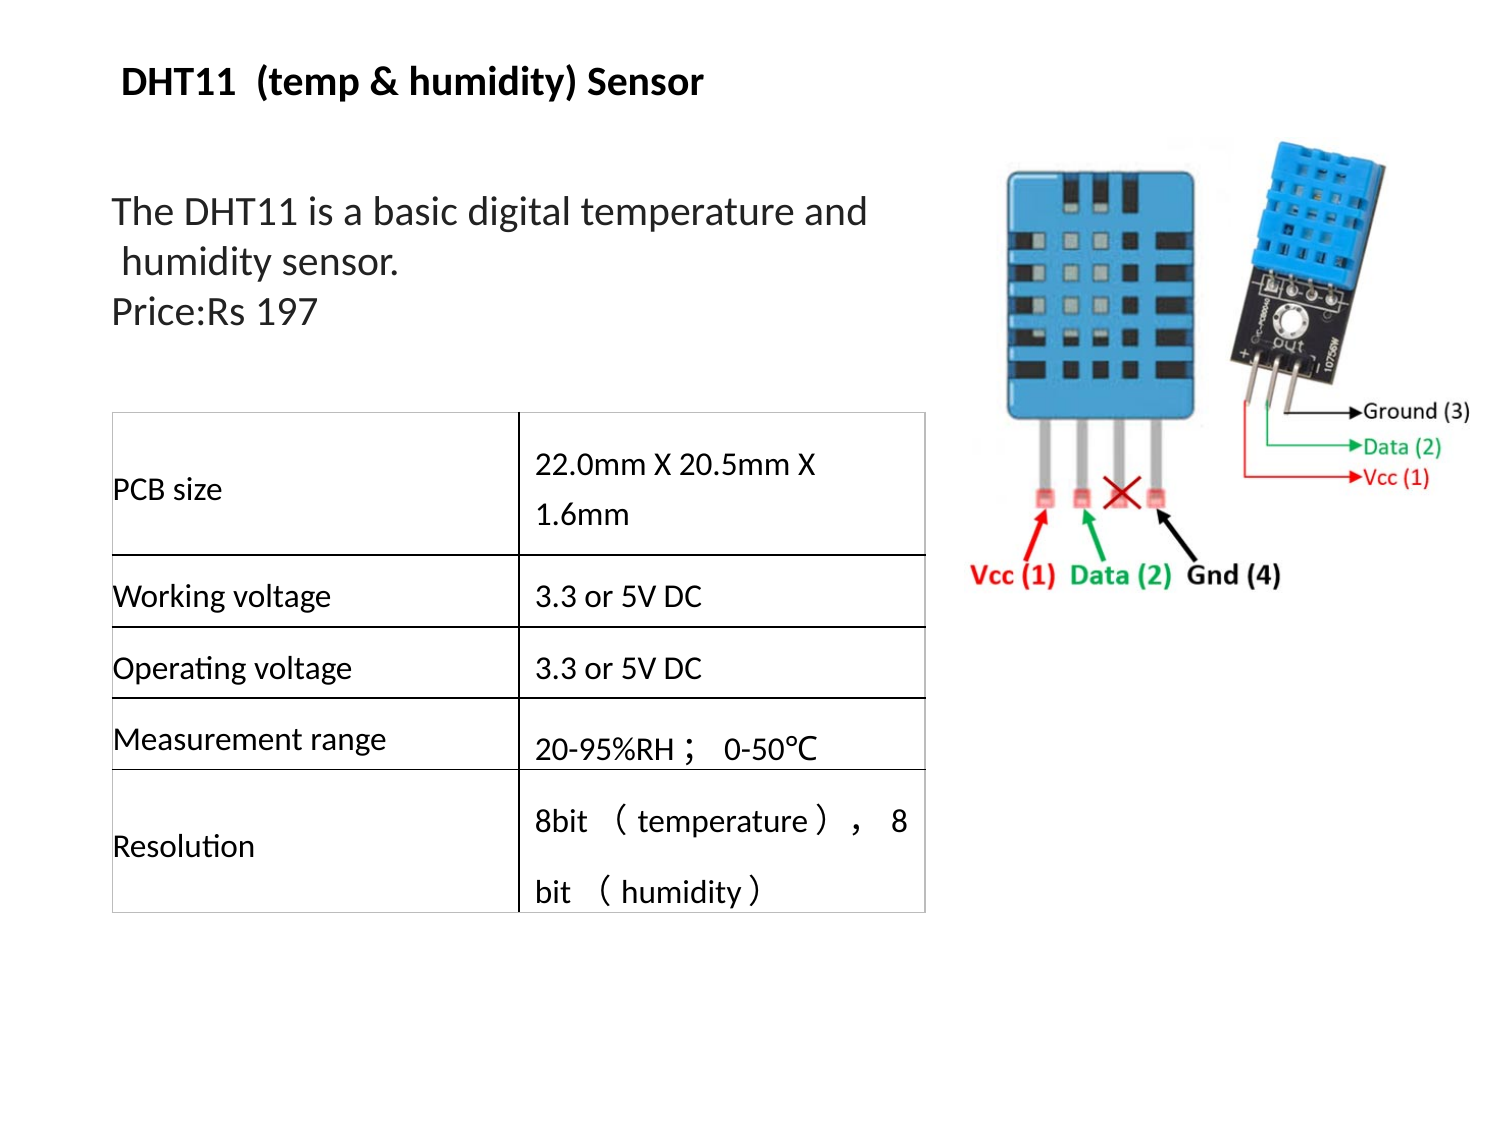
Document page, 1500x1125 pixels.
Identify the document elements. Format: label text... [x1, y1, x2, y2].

table_cell 8bit（temperature），8bit（humidity） [520, 770, 924, 912]
table_cell Operating voltage [113, 628, 518, 697]
table_header 22.0mm X 20.5mm X 1.6mm [520, 413, 924, 554]
picture [964, 137, 1474, 601]
text_box DHT11 (temp & humidity) Sensor The DHT11 is a basic digital temperature and humidity sensor. Price:Rs 197 [96, 46, 884, 386]
table_cell Measurement range [113, 699, 518, 769]
table_cell 3.3 or 5V DC [520, 556, 924, 626]
table_cell Resolution [113, 770, 518, 912]
table_cell 3.3 or 5V DC [520, 628, 924, 697]
table_cell Working voltage [113, 556, 518, 626]
table_header PCB size [113, 413, 518, 554]
table_cell 20-95%RH；0-50℃ [520, 699, 924, 769]
